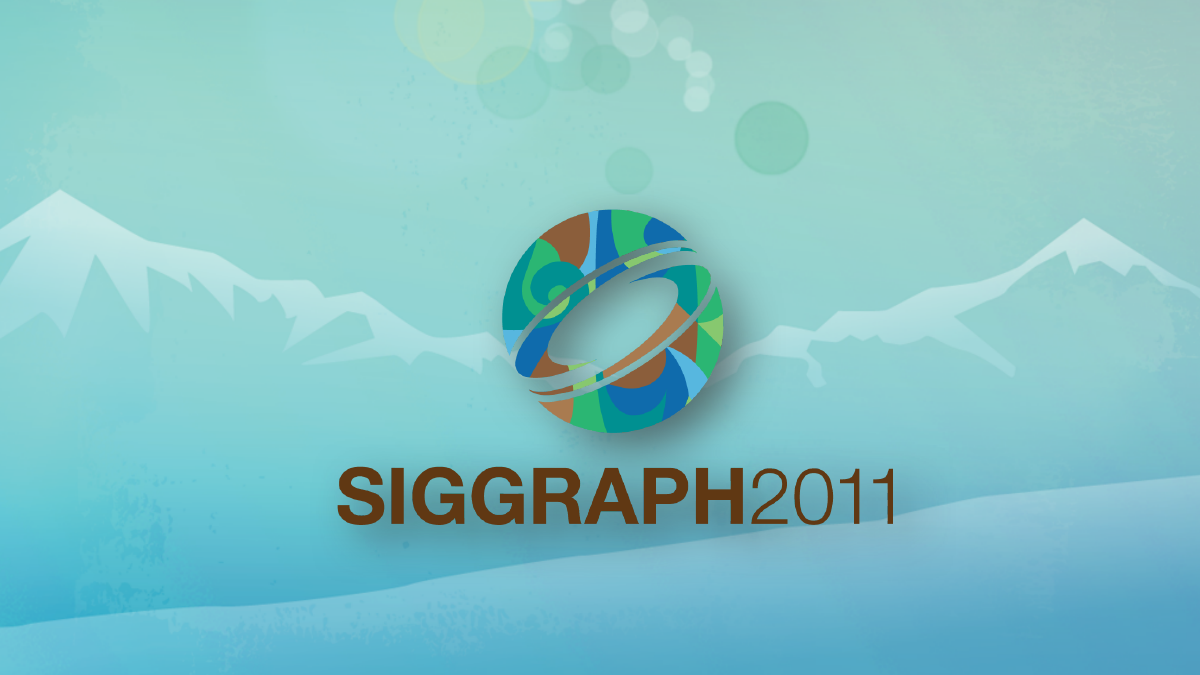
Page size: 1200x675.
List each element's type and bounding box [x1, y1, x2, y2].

list [0, 0, 1200, 675]
picture [337, 168, 915, 526]
